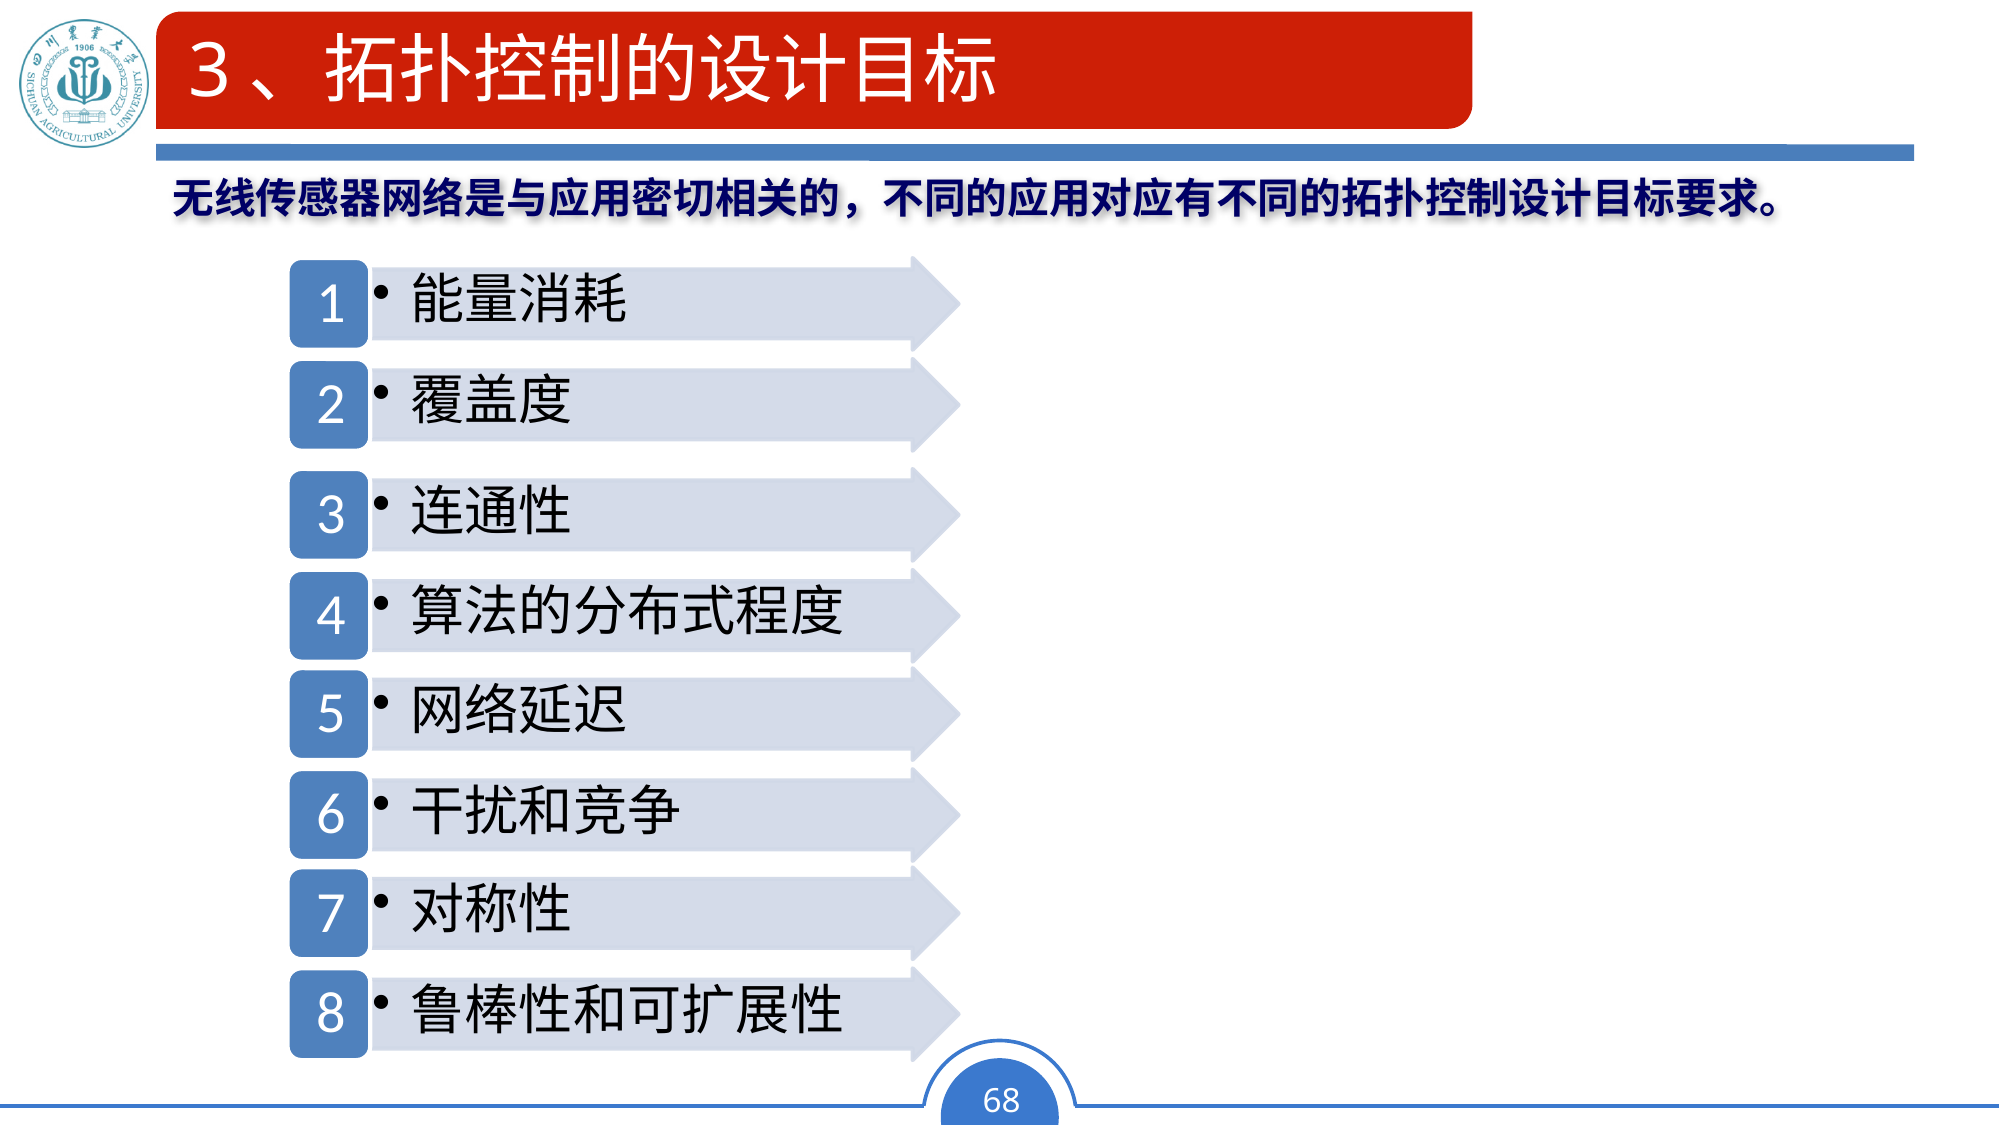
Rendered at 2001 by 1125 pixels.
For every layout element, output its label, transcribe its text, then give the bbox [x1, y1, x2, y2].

text_box 无线传感器网络是与应用密切相关的，不同的应用对应有不同的拓扑控制设计目标要求。 [157, 164, 1910, 230]
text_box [132, 667, 1114, 862]
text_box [132, 468, 1114, 662]
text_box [132, 257, 1114, 451]
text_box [132, 867, 1114, 1061]
title 3、拓扑控制的设计目标 [173, 14, 1910, 126]
